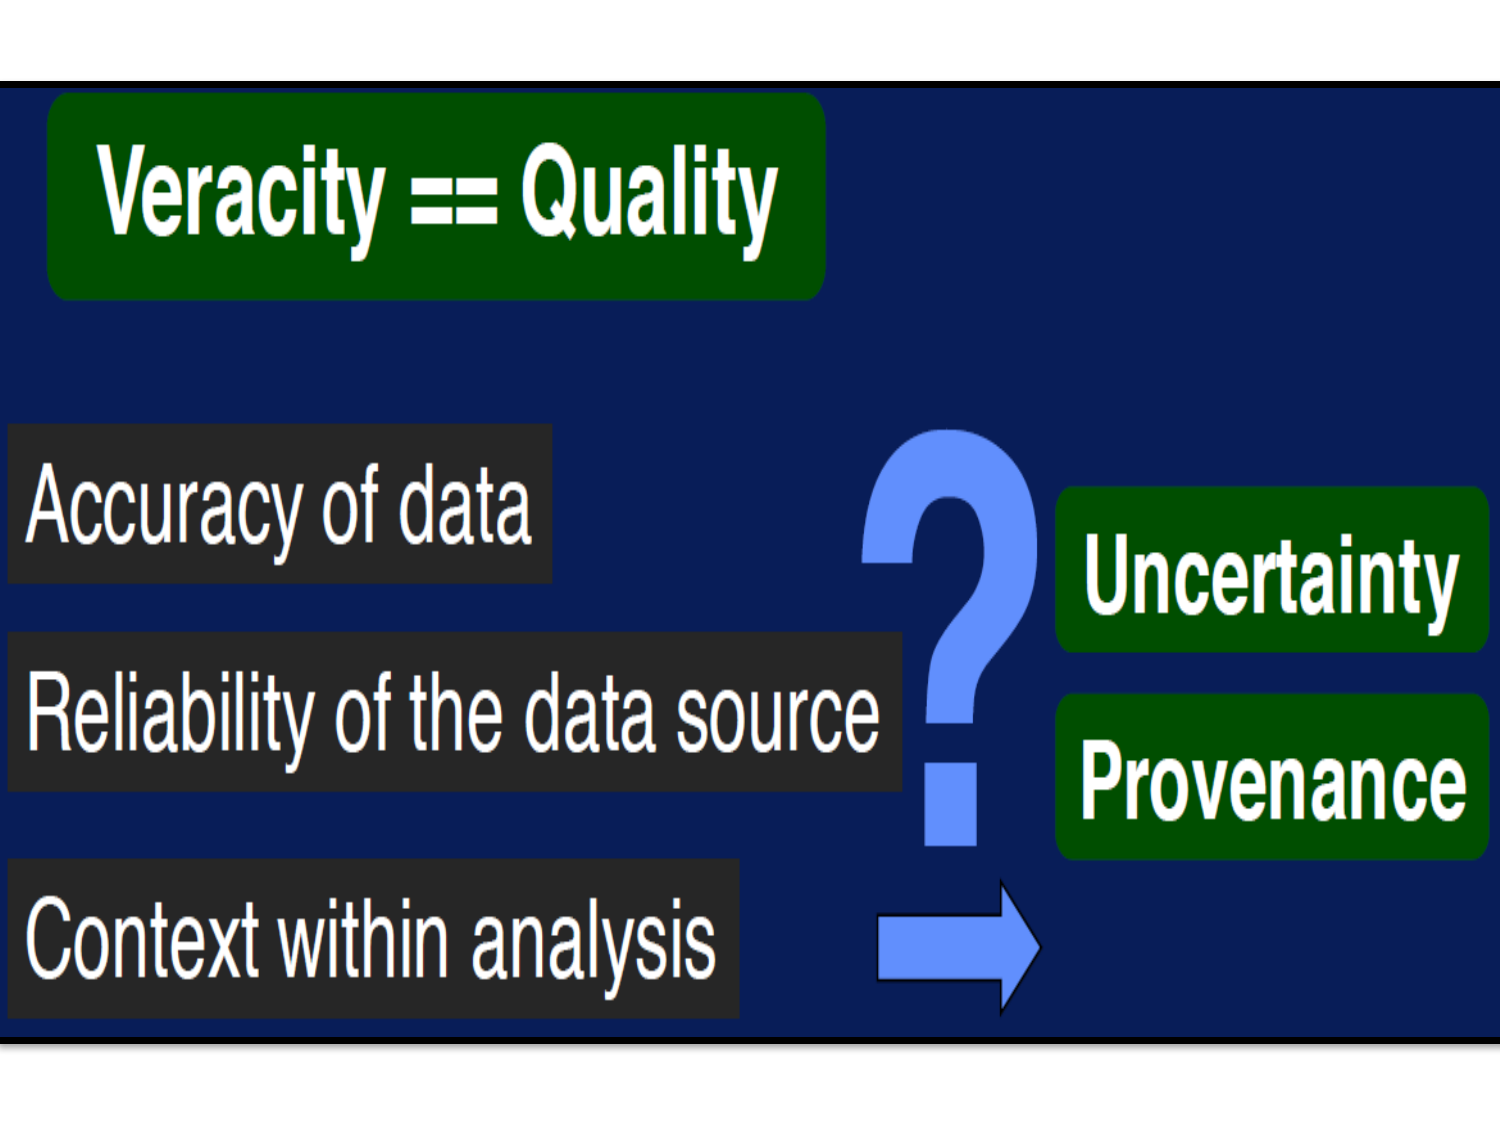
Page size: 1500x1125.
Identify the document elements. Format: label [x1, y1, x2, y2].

picture [0, 87, 1500, 1038]
